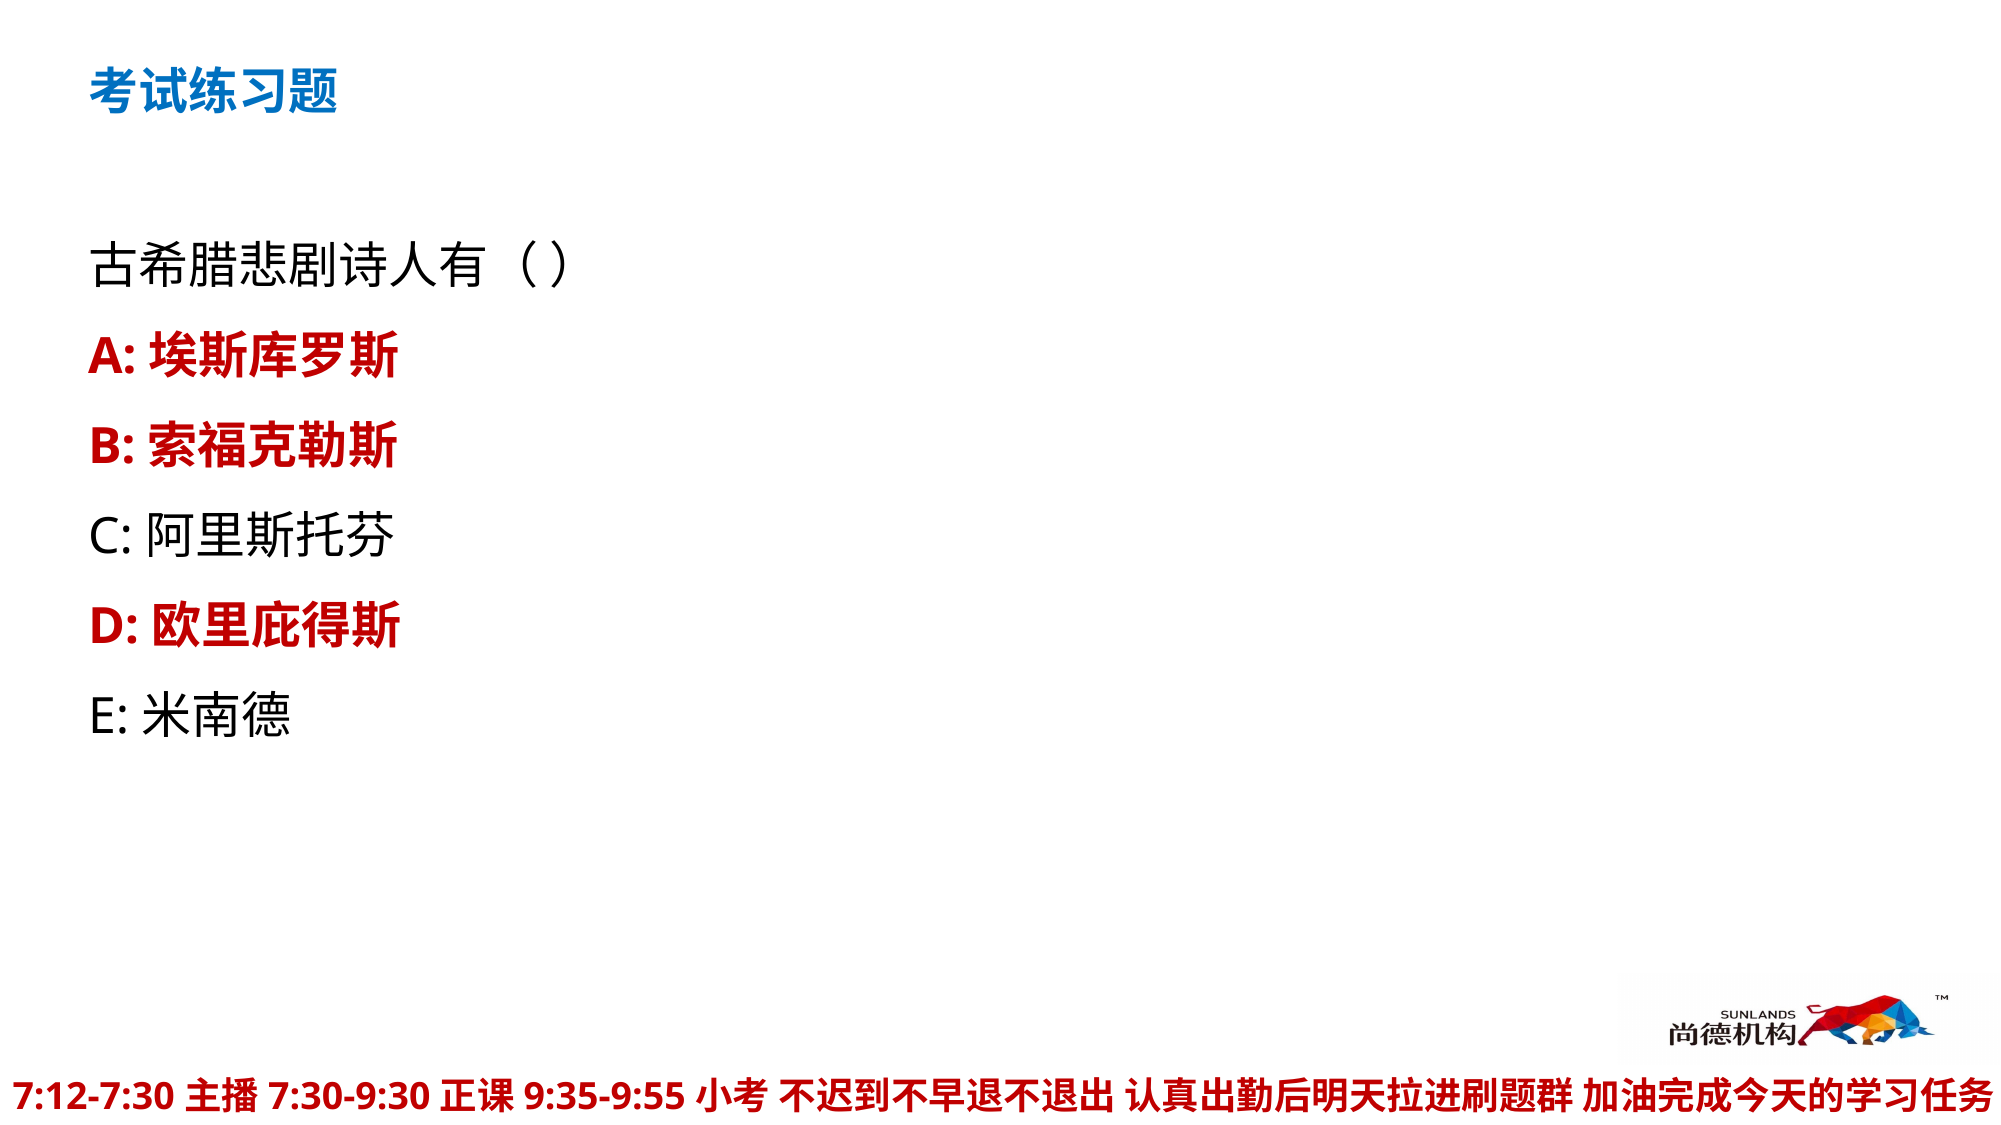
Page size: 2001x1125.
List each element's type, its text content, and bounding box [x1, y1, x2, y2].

picture [1617, 973, 2001, 1065]
text_box 考试练习题 [73, 51, 354, 127]
text_box 古希腊悲剧诗人有（ ） A:埃斯库罗斯 B:索福克勒斯 C:阿里斯托芬 D:欧里庇得斯 E:米南德 [73, 196, 1787, 752]
